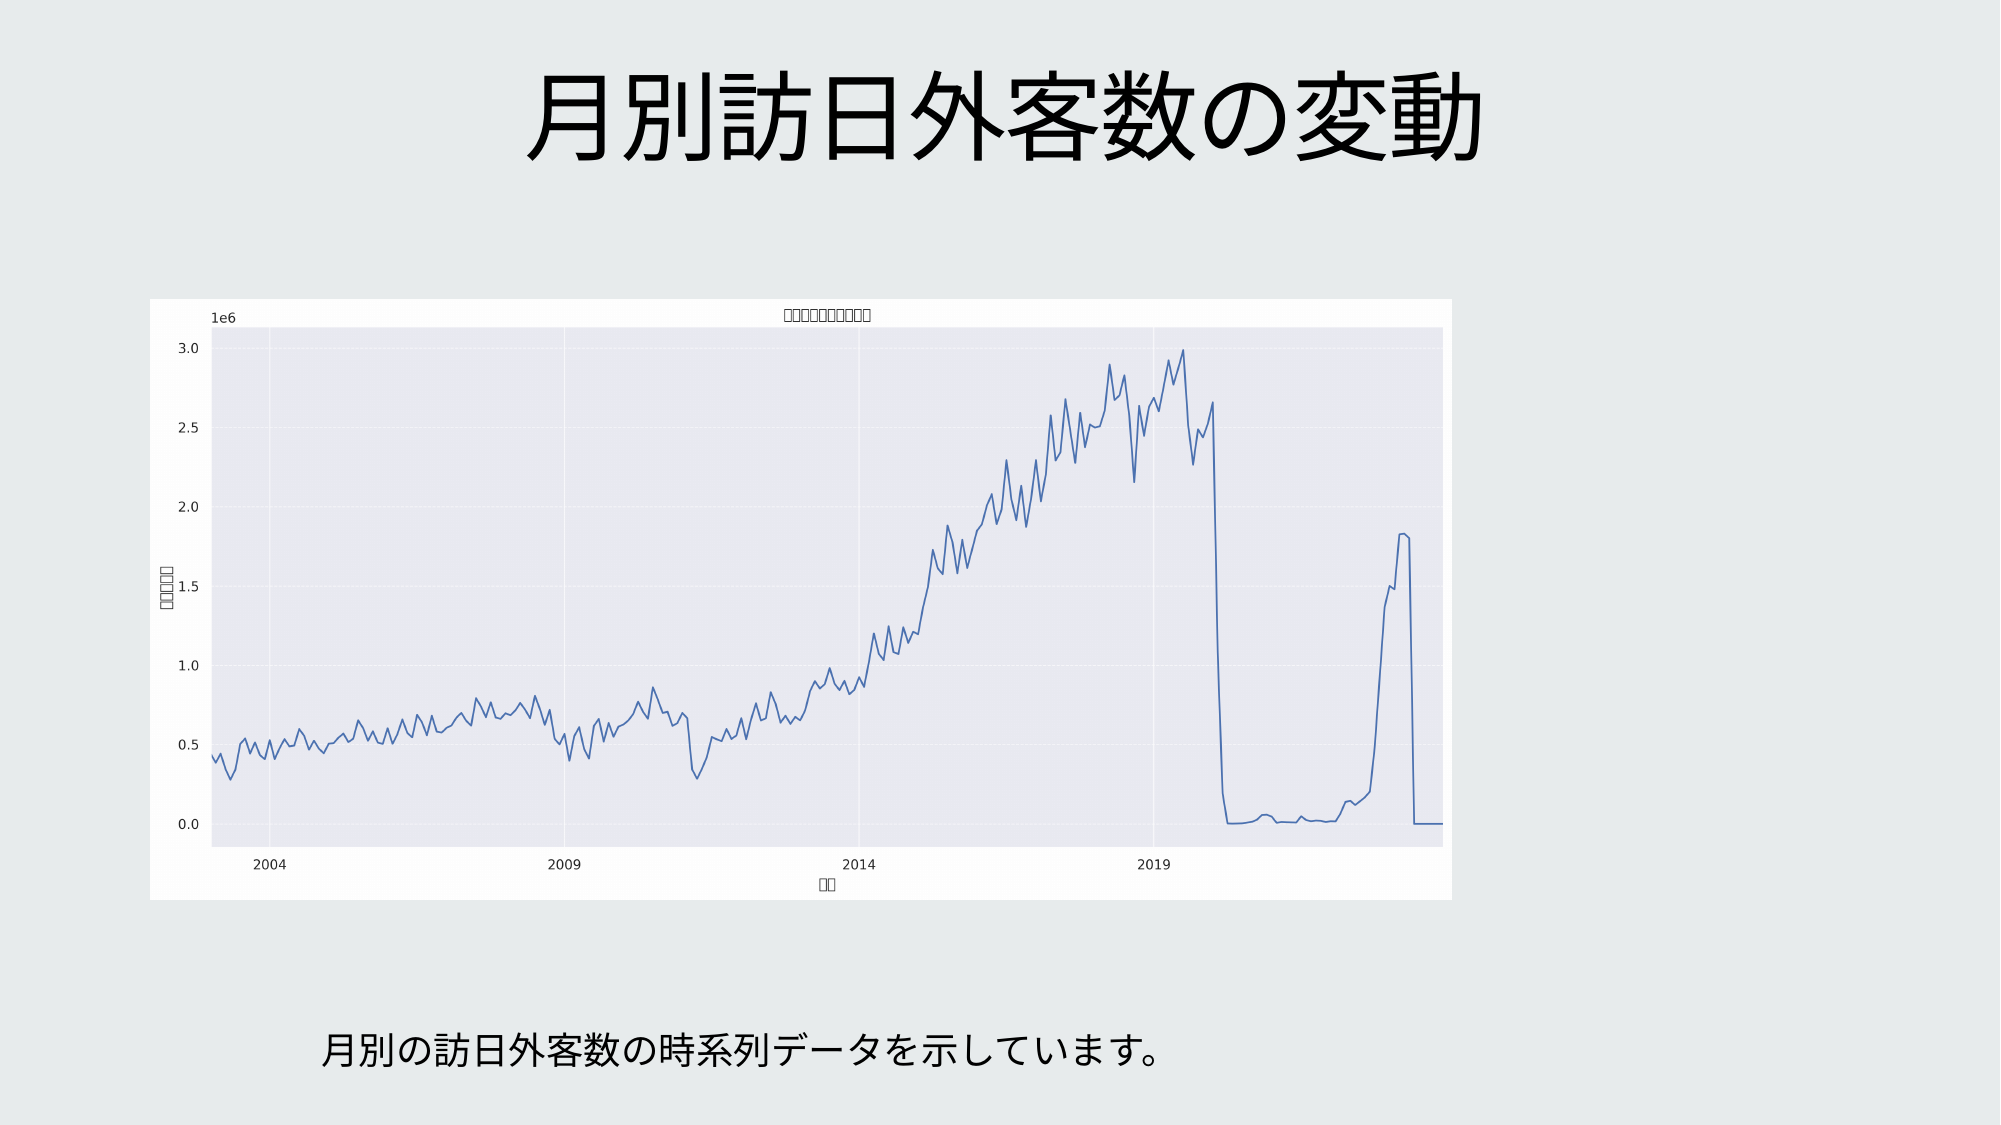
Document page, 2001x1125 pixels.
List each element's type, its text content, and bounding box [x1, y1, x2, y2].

title 月別訪日外客数の変動 [45, 47, 1966, 196]
picture [149, 299, 1452, 901]
text_box 月別の訪日外客数の時系列データを示しています。 [306, 974, 1194, 1080]
